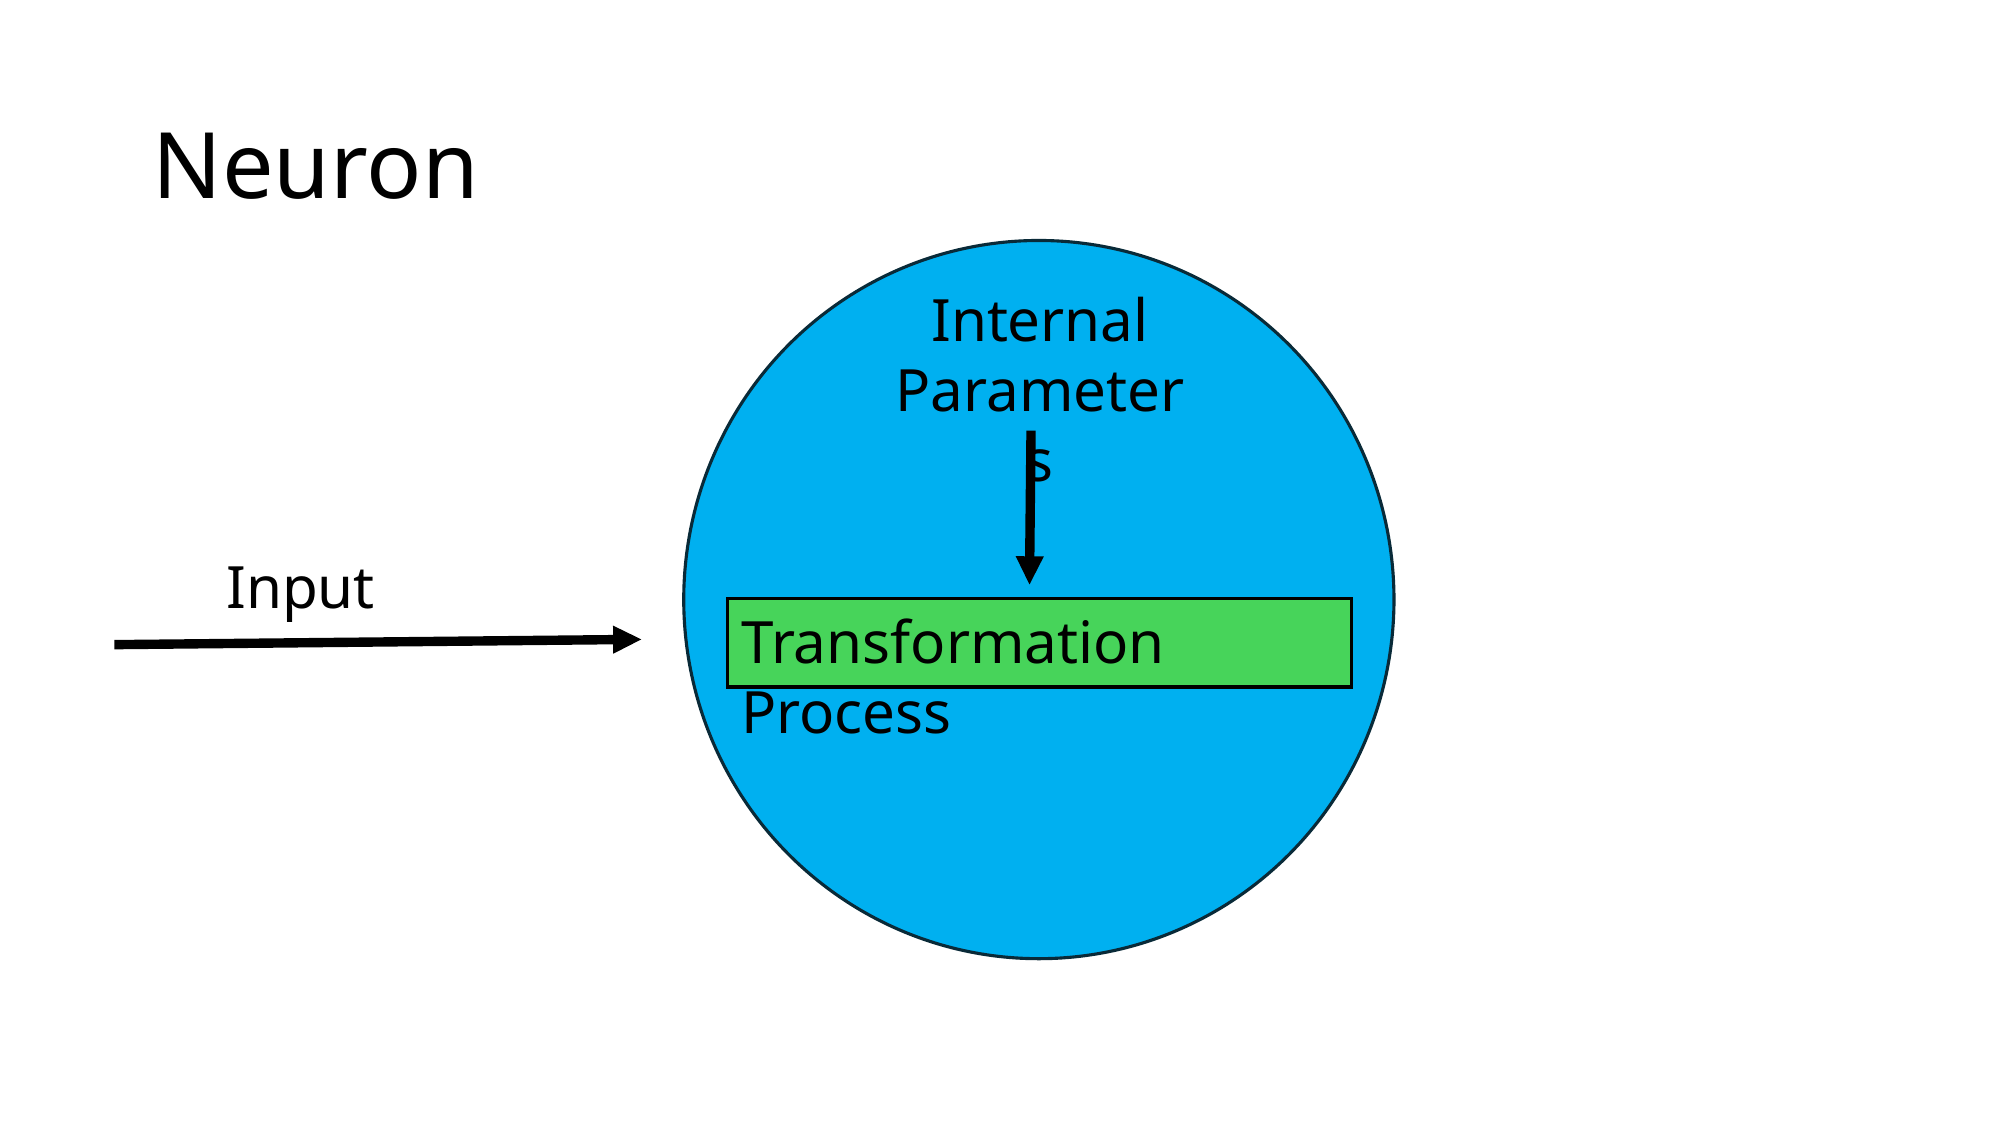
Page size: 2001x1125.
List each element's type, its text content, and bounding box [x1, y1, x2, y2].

text_box [682, 284, 1396, 961]
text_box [113, 638, 642, 646]
text_box Transformation Process [726, 597, 1353, 753]
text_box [1028, 430, 1032, 585]
text_box Internal Parameters [866, 275, 1213, 501]
text_box Input [211, 542, 398, 628]
title Neuron [137, 59, 1863, 278]
text_box [883, 238, 1195, 275]
